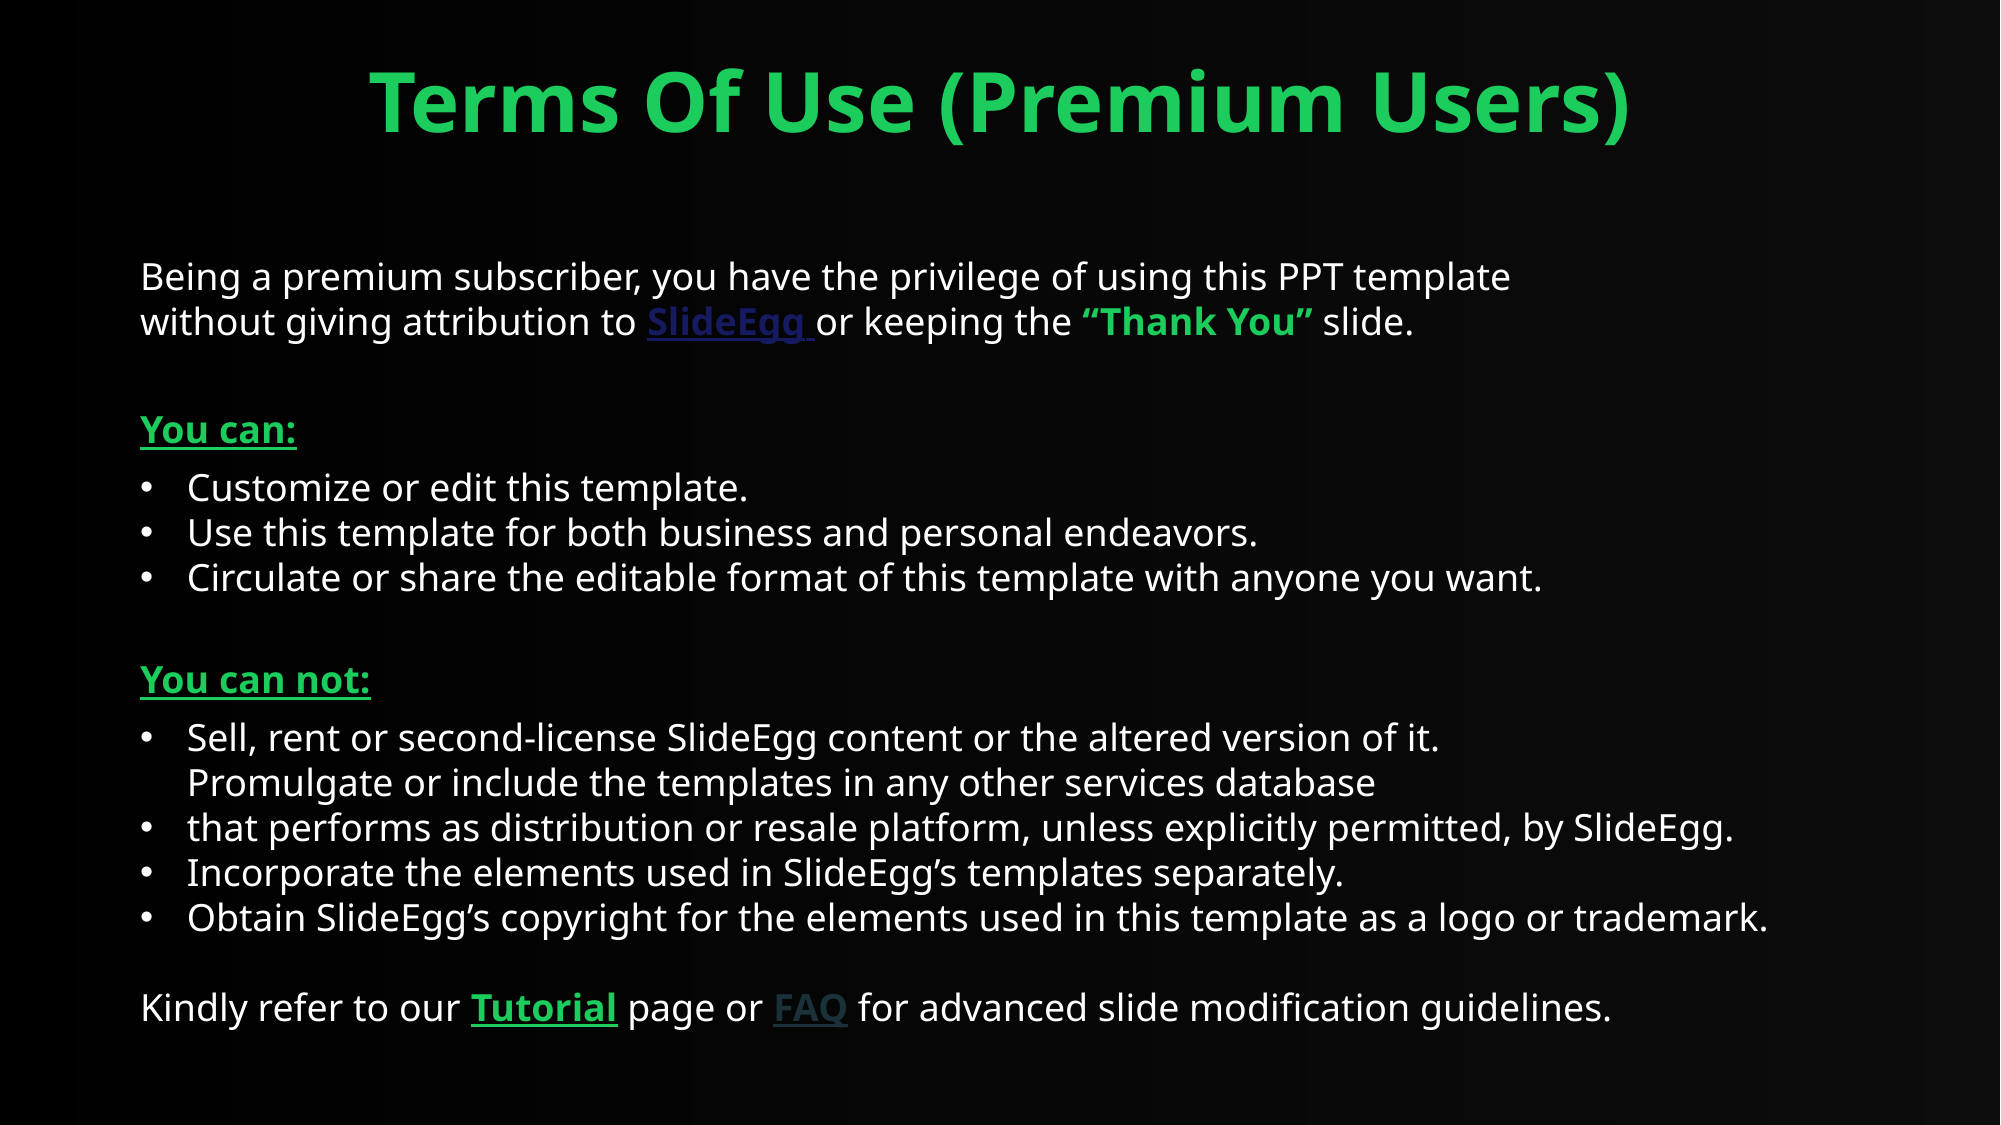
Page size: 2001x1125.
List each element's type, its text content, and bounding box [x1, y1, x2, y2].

text_box Being a premium subscriber, you have the privilege of using this PPT template without giving attribution to SlideEgg or keeping the “Thank You” slide. You can: Customize or edit this template. Use this template for both business and personal endeavors. Circulate or share the editable format of this template with anyone you want. You can not: Sell, rent or second-license SlideEgg content or the altered version of it. Promulgate or include the templates in any other services database that performs as distribution or resale platform, unless explicitly permitted, by SlideEgg. Incorporate the elements used in SlideEgg’s templates separately. Obtain SlideEgg’s copyright for the elements used in this template as a logo or trademark. Kindly refer to our Tutorial page or FAQ for advanced slide modification guidelines. [140, 252, 1860, 1035]
text_box Terms Of Use (Premium Users) [137, 60, 1863, 151]
